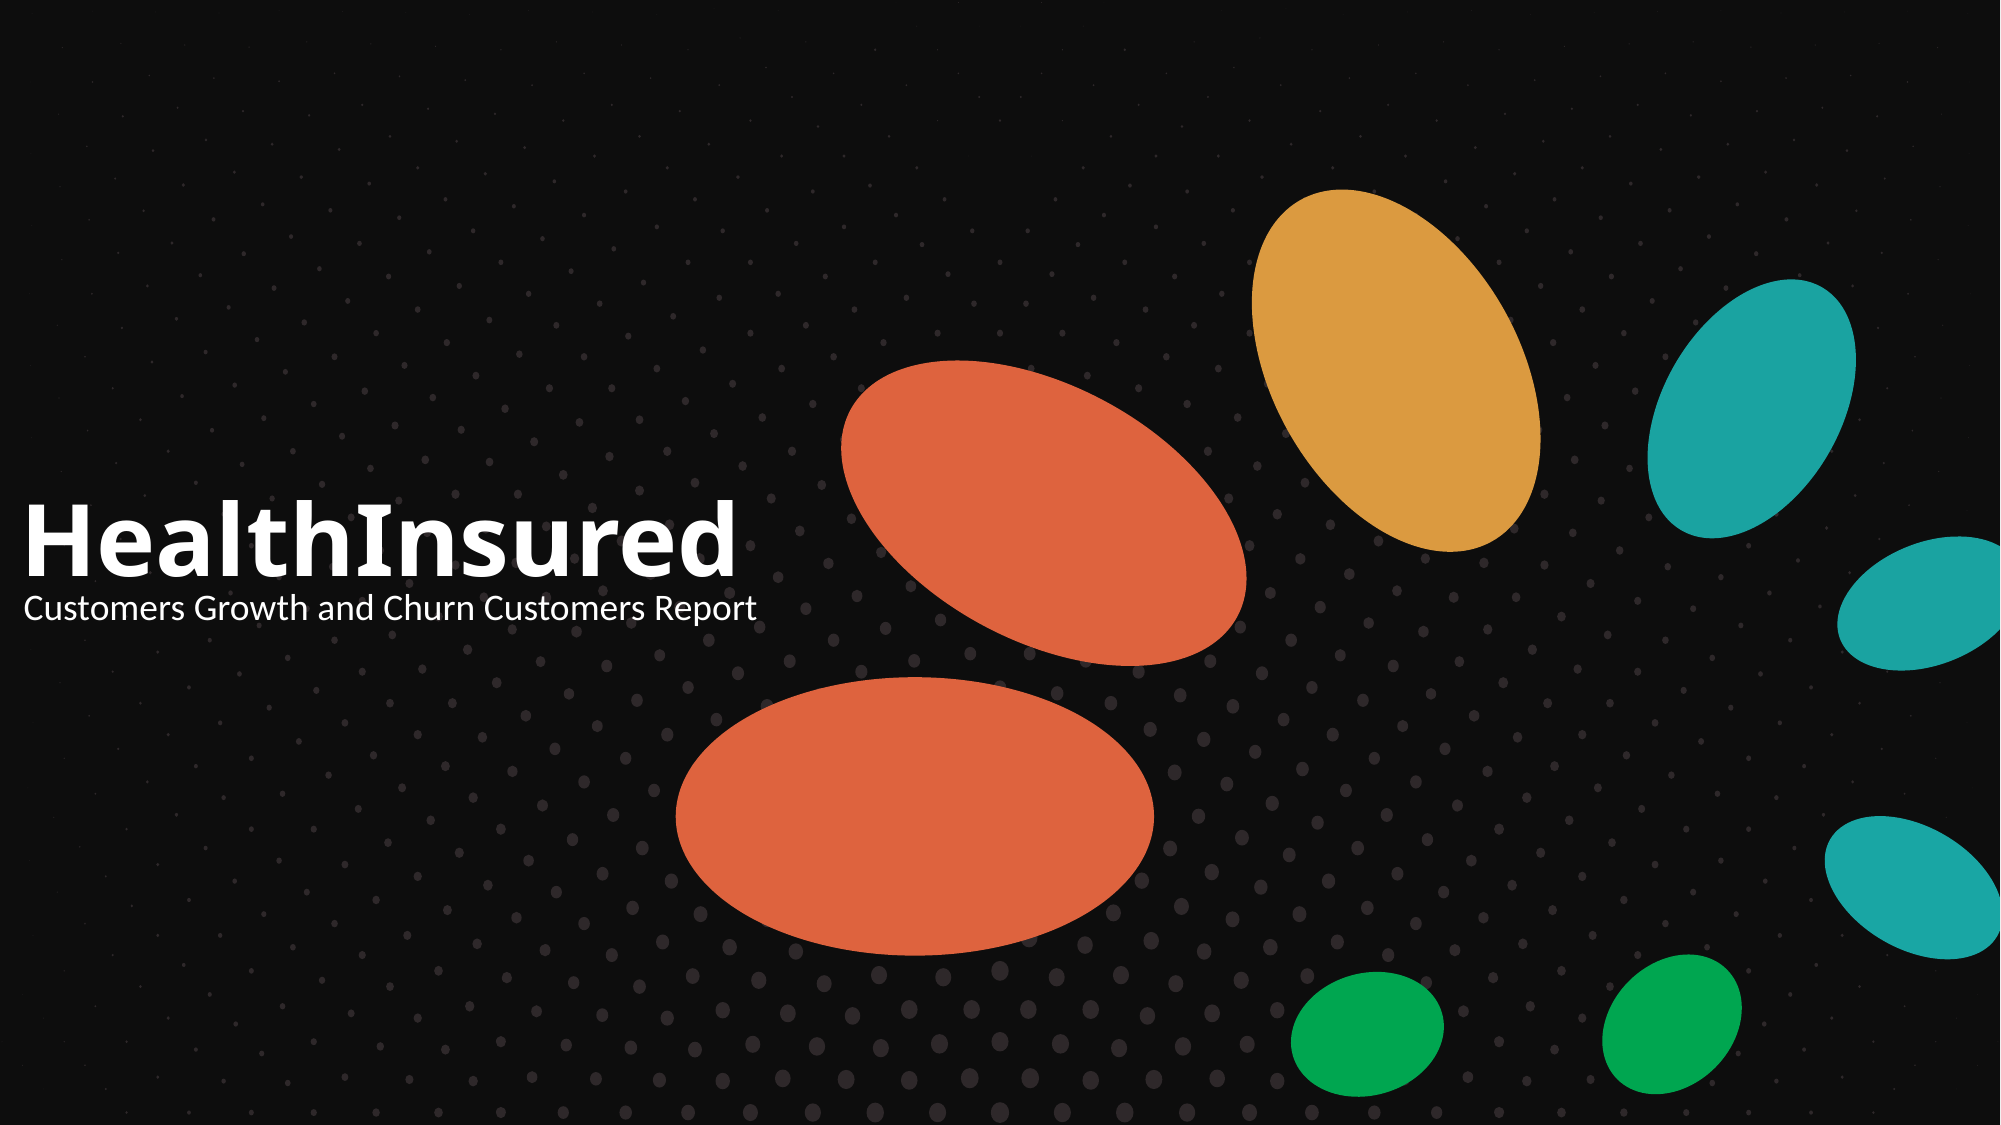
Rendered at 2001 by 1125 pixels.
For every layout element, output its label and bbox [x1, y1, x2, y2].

text_box [0, 0, 2000, 1125]
text_box [675, 174, 2000, 1102]
